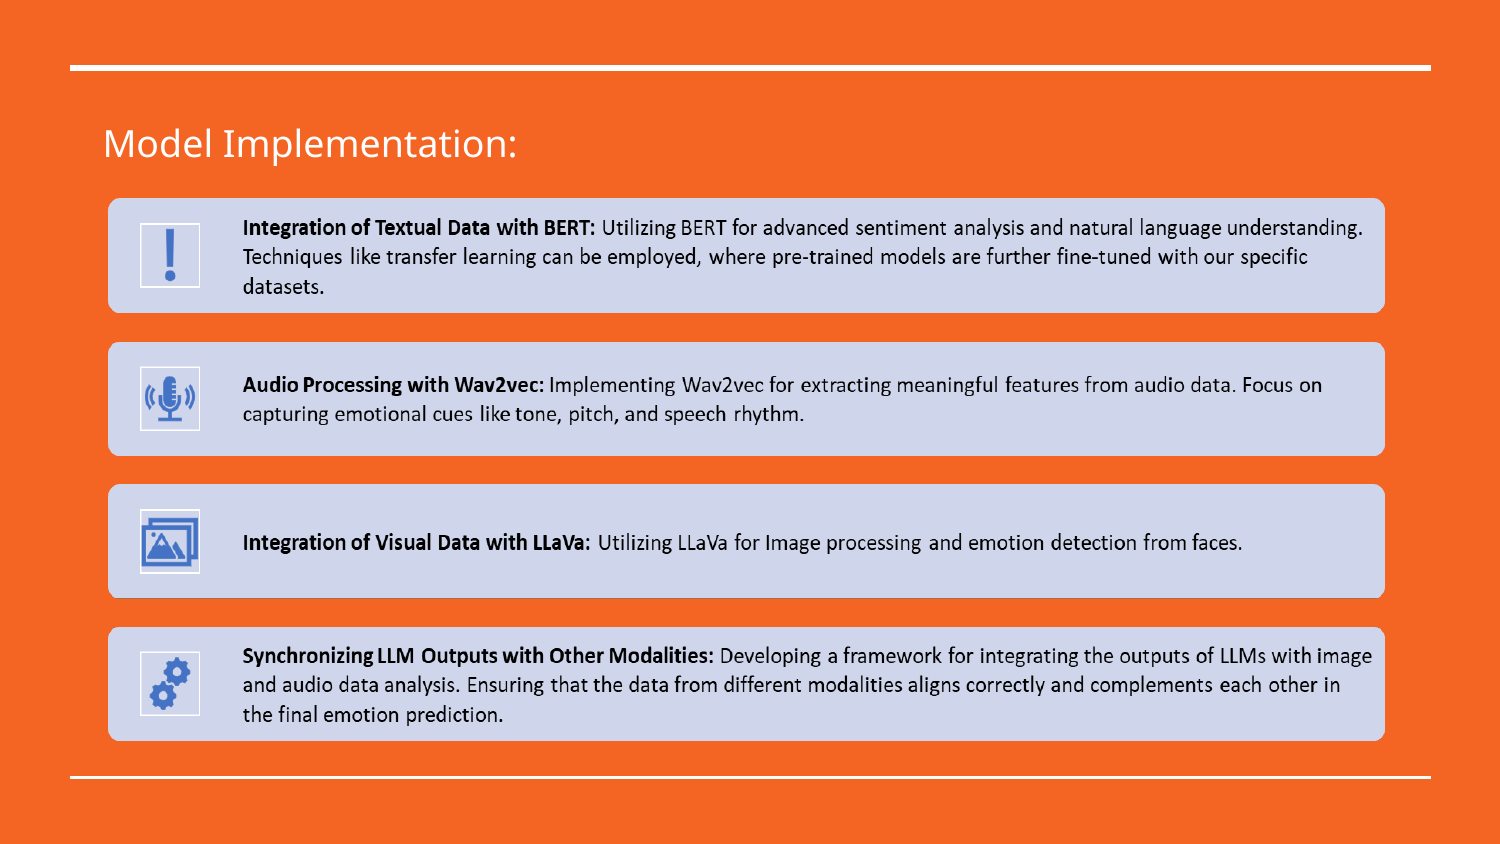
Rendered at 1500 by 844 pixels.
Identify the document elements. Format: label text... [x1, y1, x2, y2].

text_box Model Implementation: [87, 104, 853, 199]
picture [107, 198, 1392, 743]
